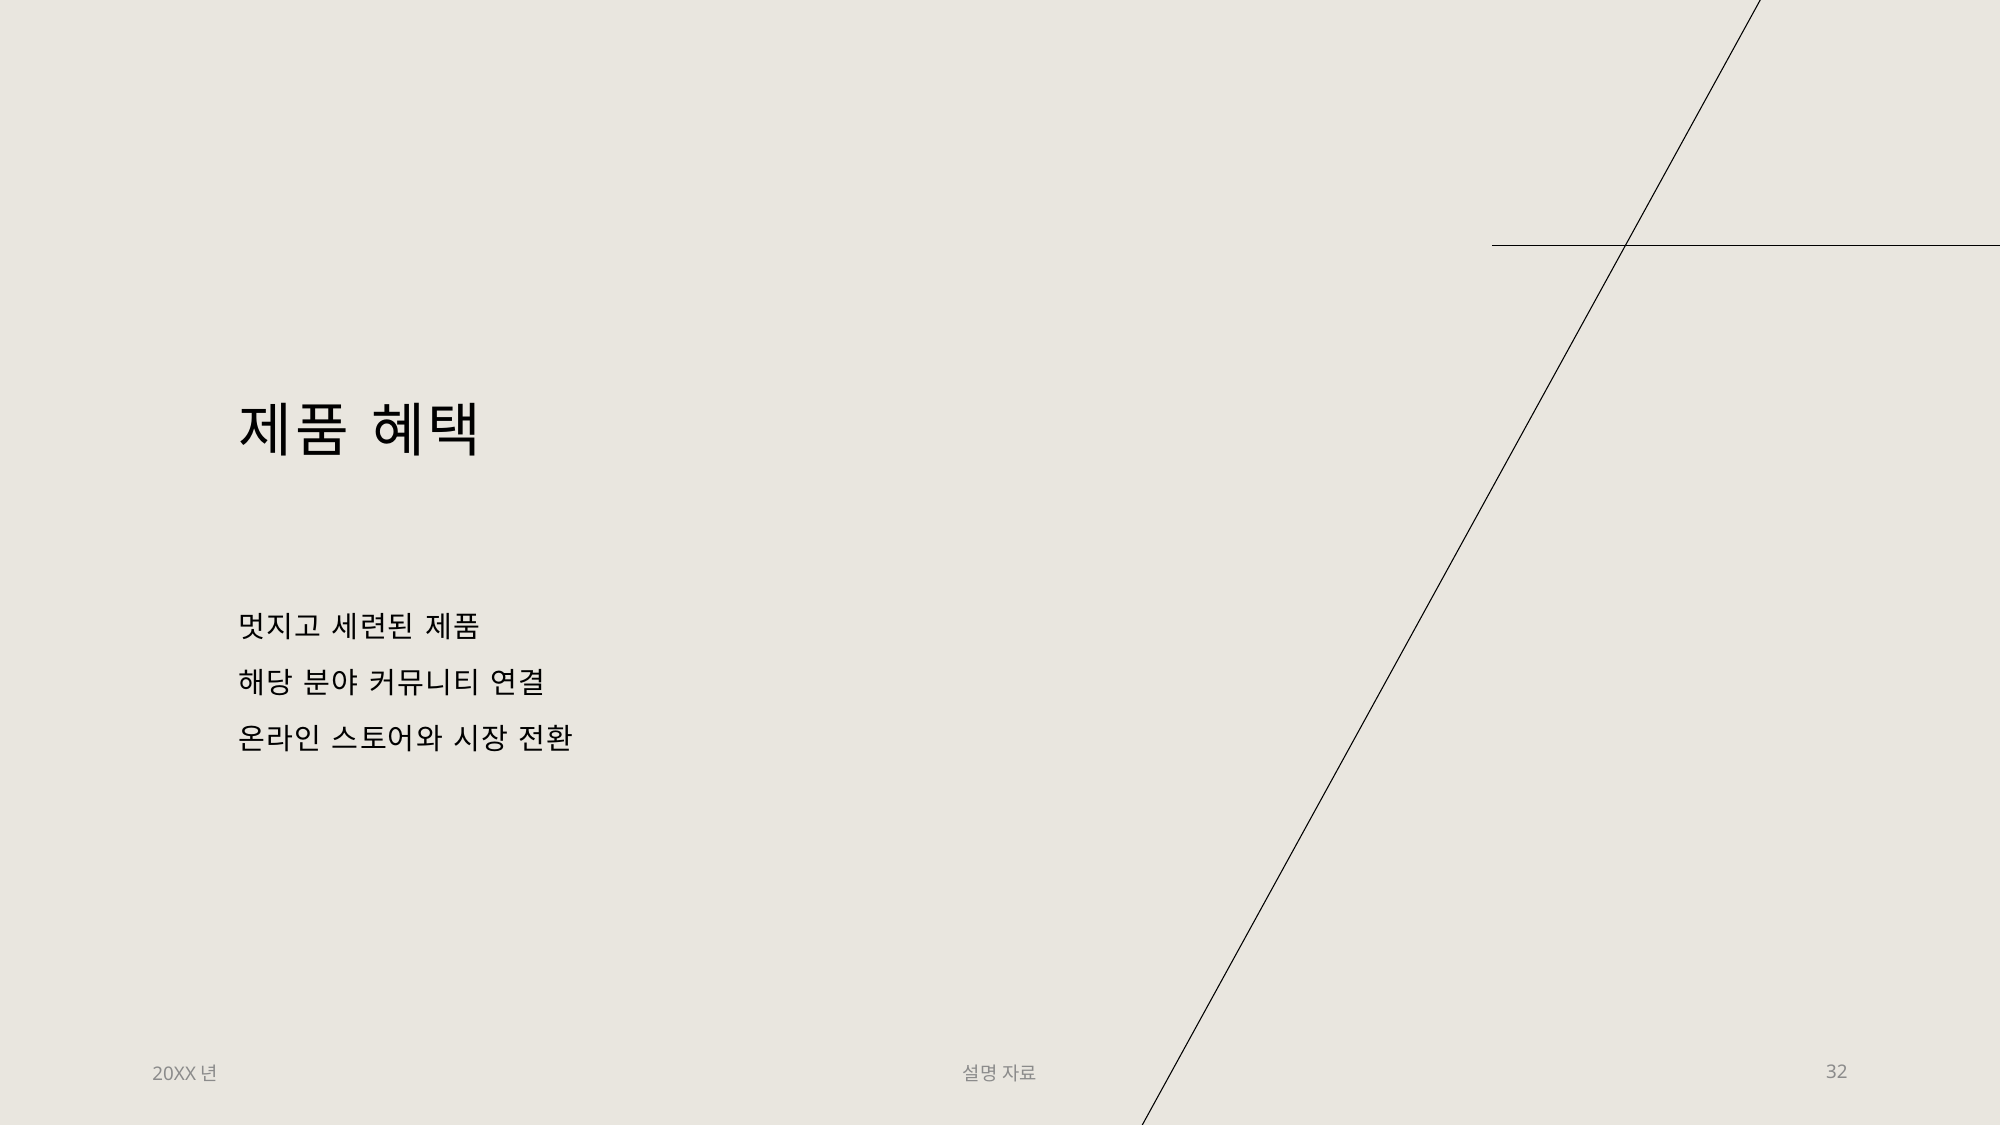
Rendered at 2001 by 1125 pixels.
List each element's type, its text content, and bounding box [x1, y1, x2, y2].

slide_number 32 [1412, 1042, 1863, 1103]
slide_number 20XX년 [137, 1042, 588, 1103]
title 제품 혜택 [223, 274, 1062, 472]
list 멋지고 세련된 제품 해당 분야 커뮤니티 연결 온라인 스토어와 시장 전환 [223, 600, 1062, 851]
footer 설명 자료 [857, 1042, 1143, 1103]
